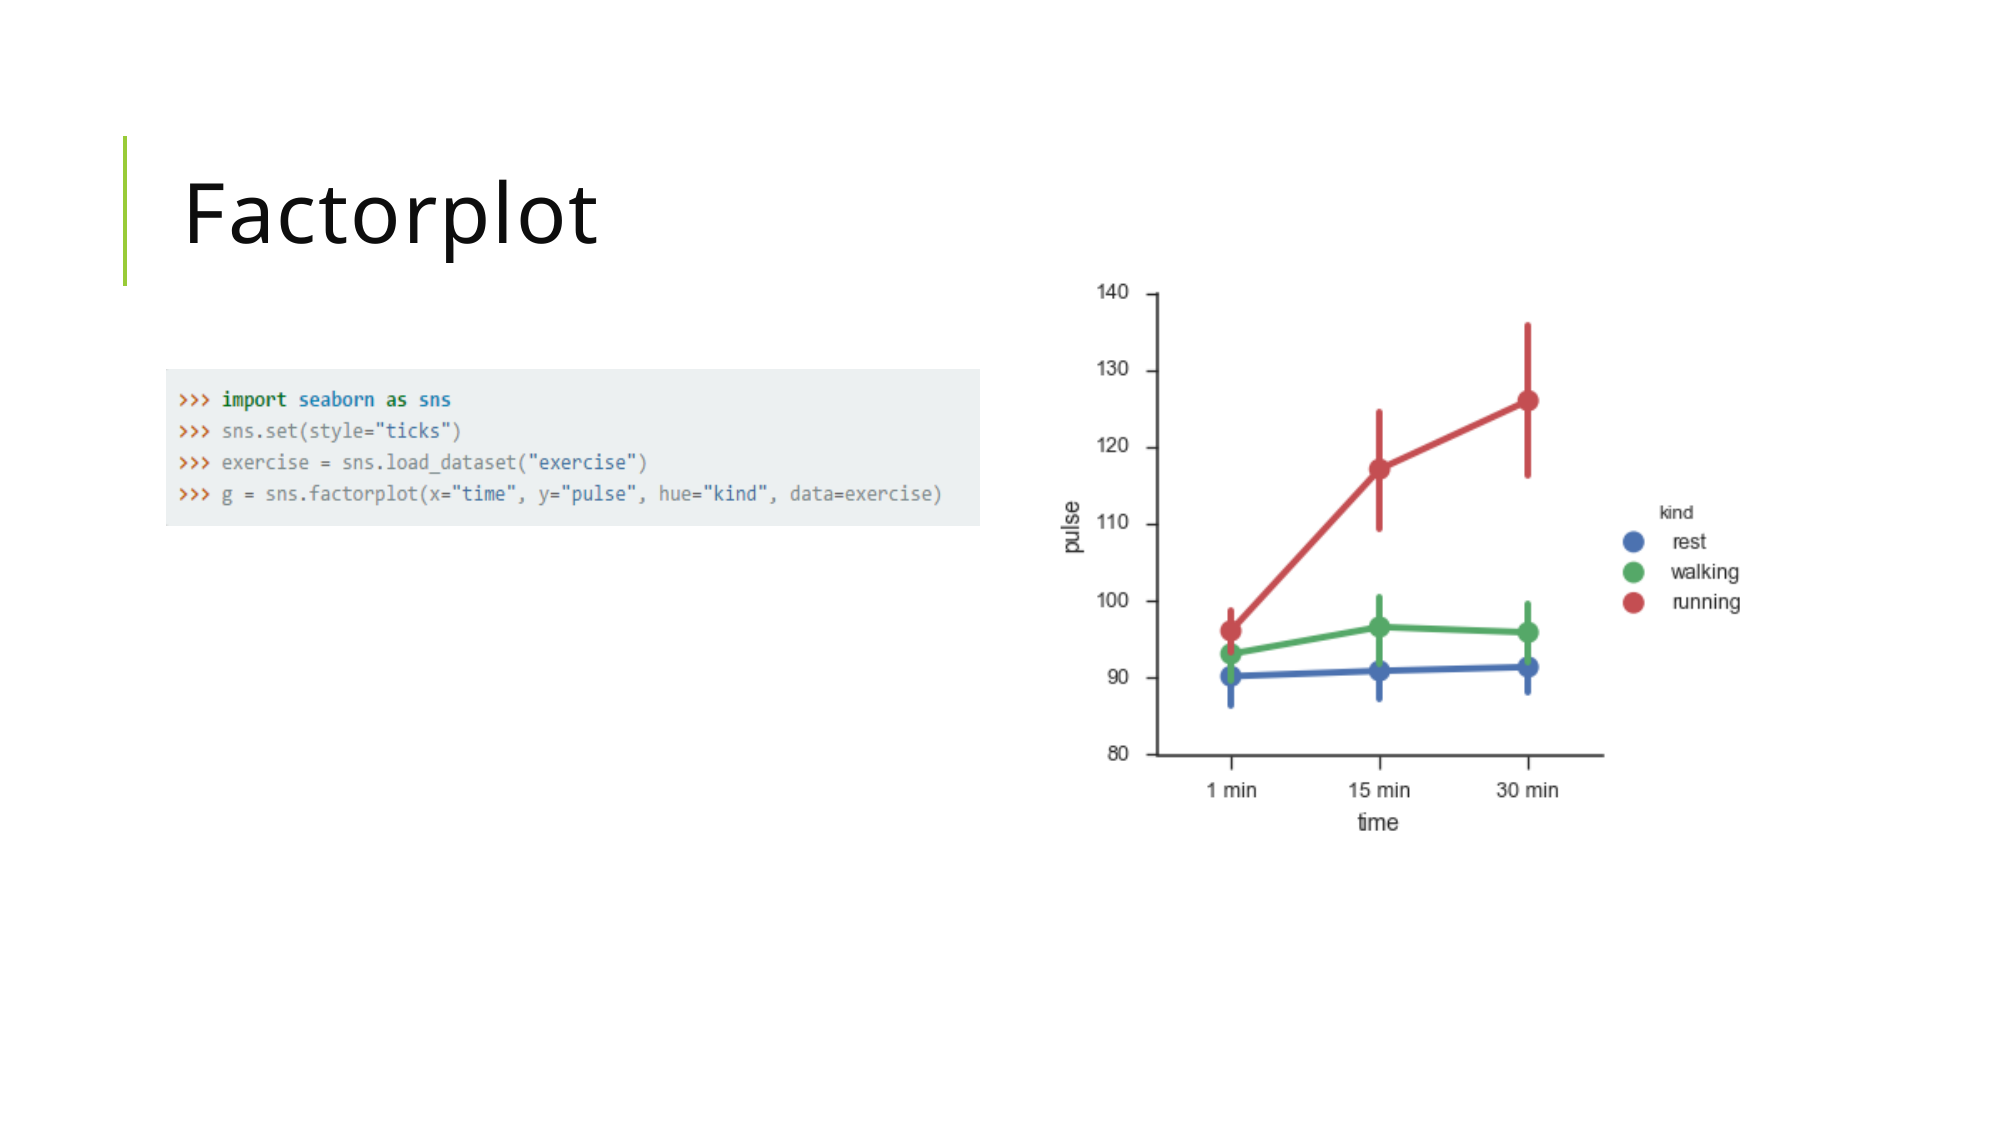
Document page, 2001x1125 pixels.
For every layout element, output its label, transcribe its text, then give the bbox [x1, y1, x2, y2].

title Factorplot [168, 77, 888, 363]
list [1046, 268, 1761, 852]
picture [166, 369, 980, 527]
